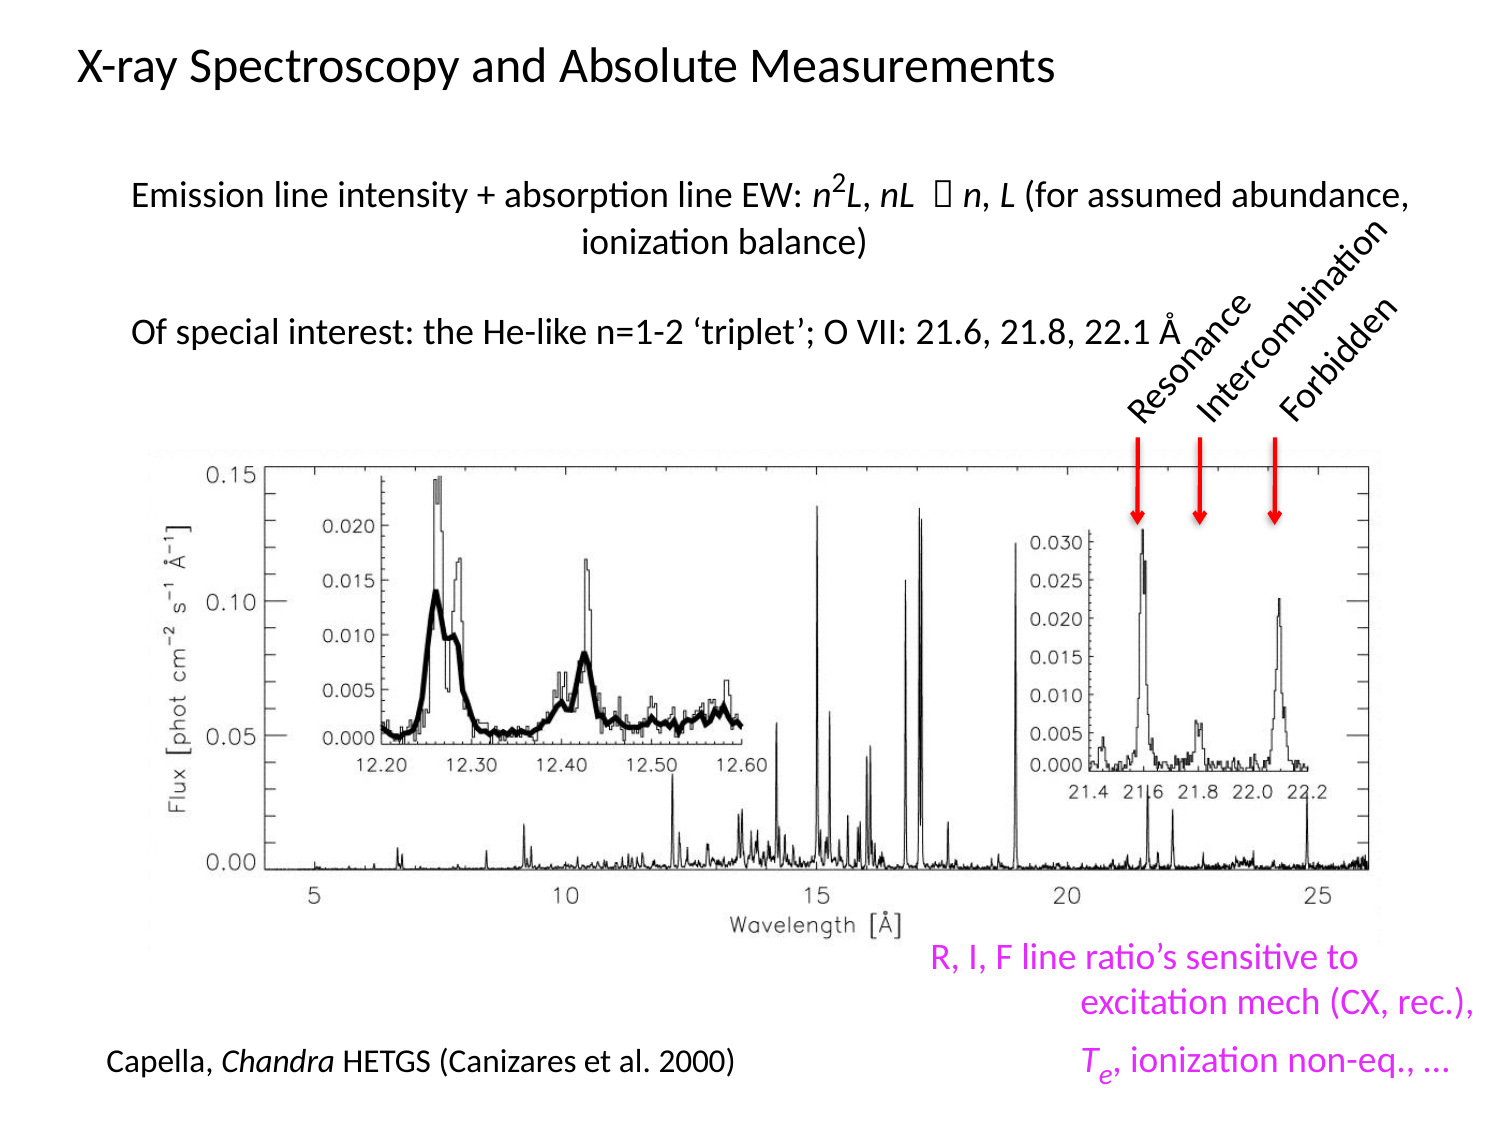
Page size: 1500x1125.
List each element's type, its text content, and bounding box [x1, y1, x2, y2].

text_box Resonance [1100, 263, 1268, 448]
picture [148, 449, 1381, 951]
text_box R, I, F line ratio’s sensitive to excitation mech (CX, rec.), Te, ionization non-eq., … [915, 924, 1490, 1098]
text_box X-ray Spectroscopy and Absolute Measurements [62, 24, 1125, 100]
text_box Emission line intensity + absorption line EW: n2L, nL  n, L (for assumed abundance, ionization balance) Of special interest: the He-like n=1-2 ‘triplet’; O VII: 21.6, 21.8, 22.1 Å [116, 149, 1426, 360]
text_box Forbidden [1251, 267, 1454, 448]
text_box Intercombination [1169, 188, 1444, 448]
text_box Capella, Chandra HETGS (Canizares et al. 2000) [91, 1031, 752, 1087]
